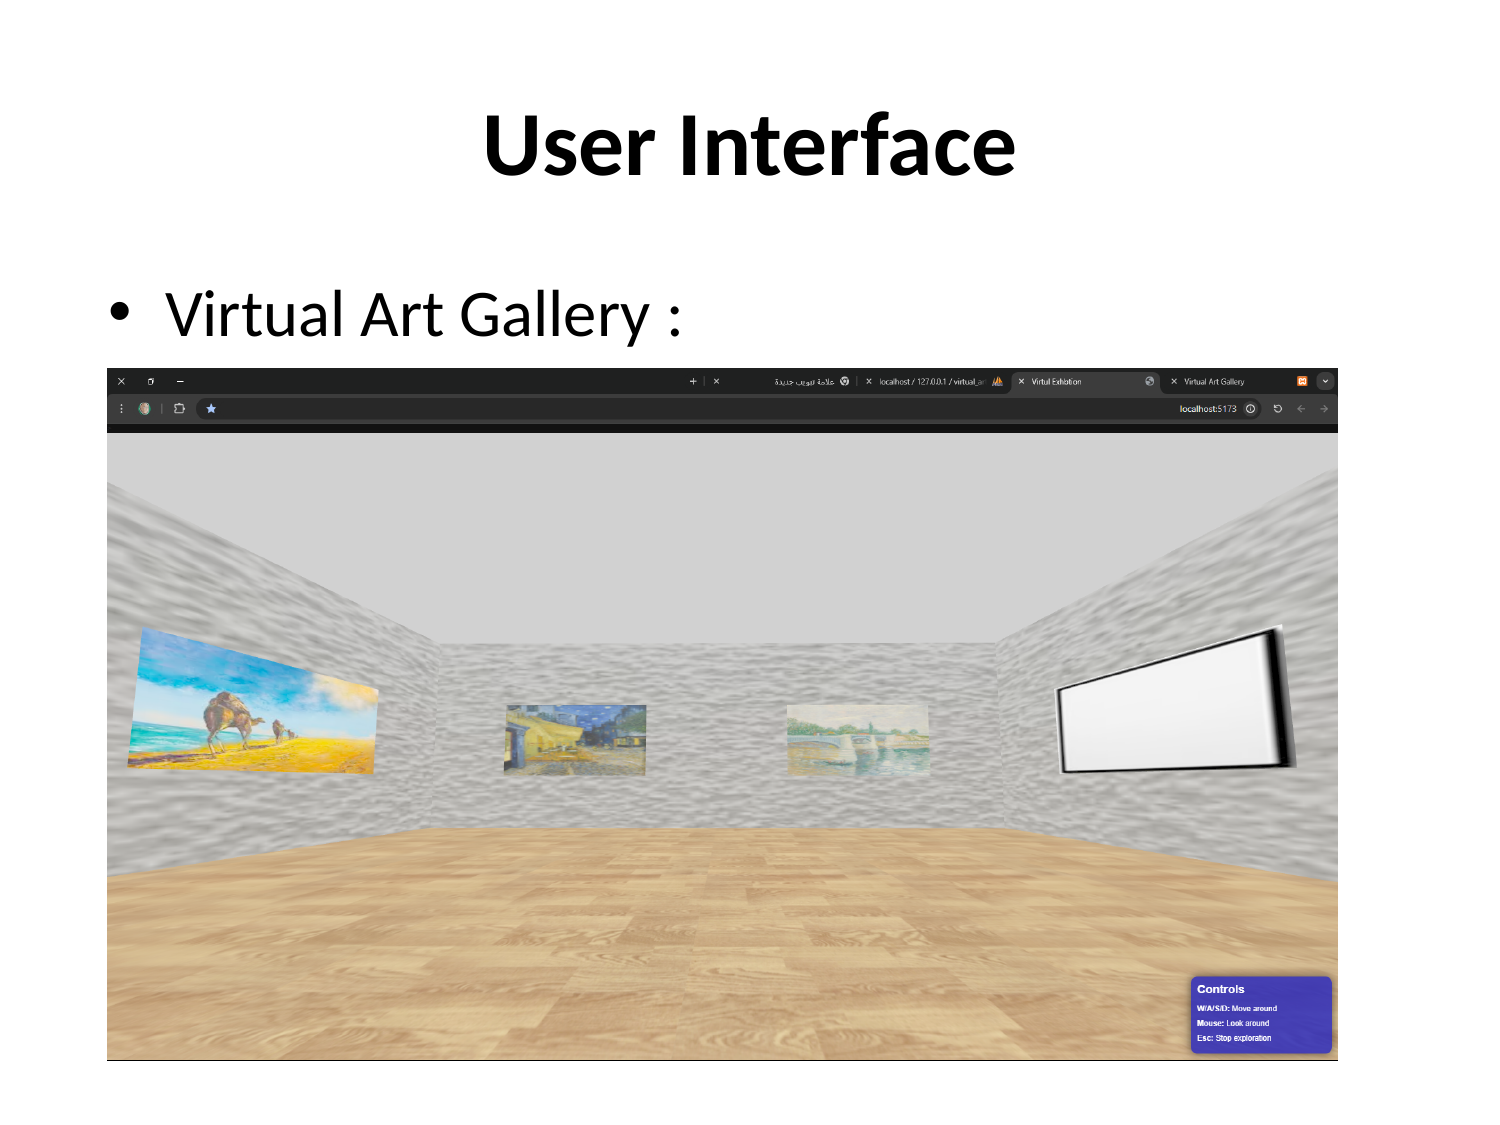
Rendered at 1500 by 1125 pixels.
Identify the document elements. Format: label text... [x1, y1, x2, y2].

title User Interface [75, 45, 1425, 233]
picture [107, 368, 1338, 1061]
list Virtual Art Gallery : [75, 262, 1425, 1005]
